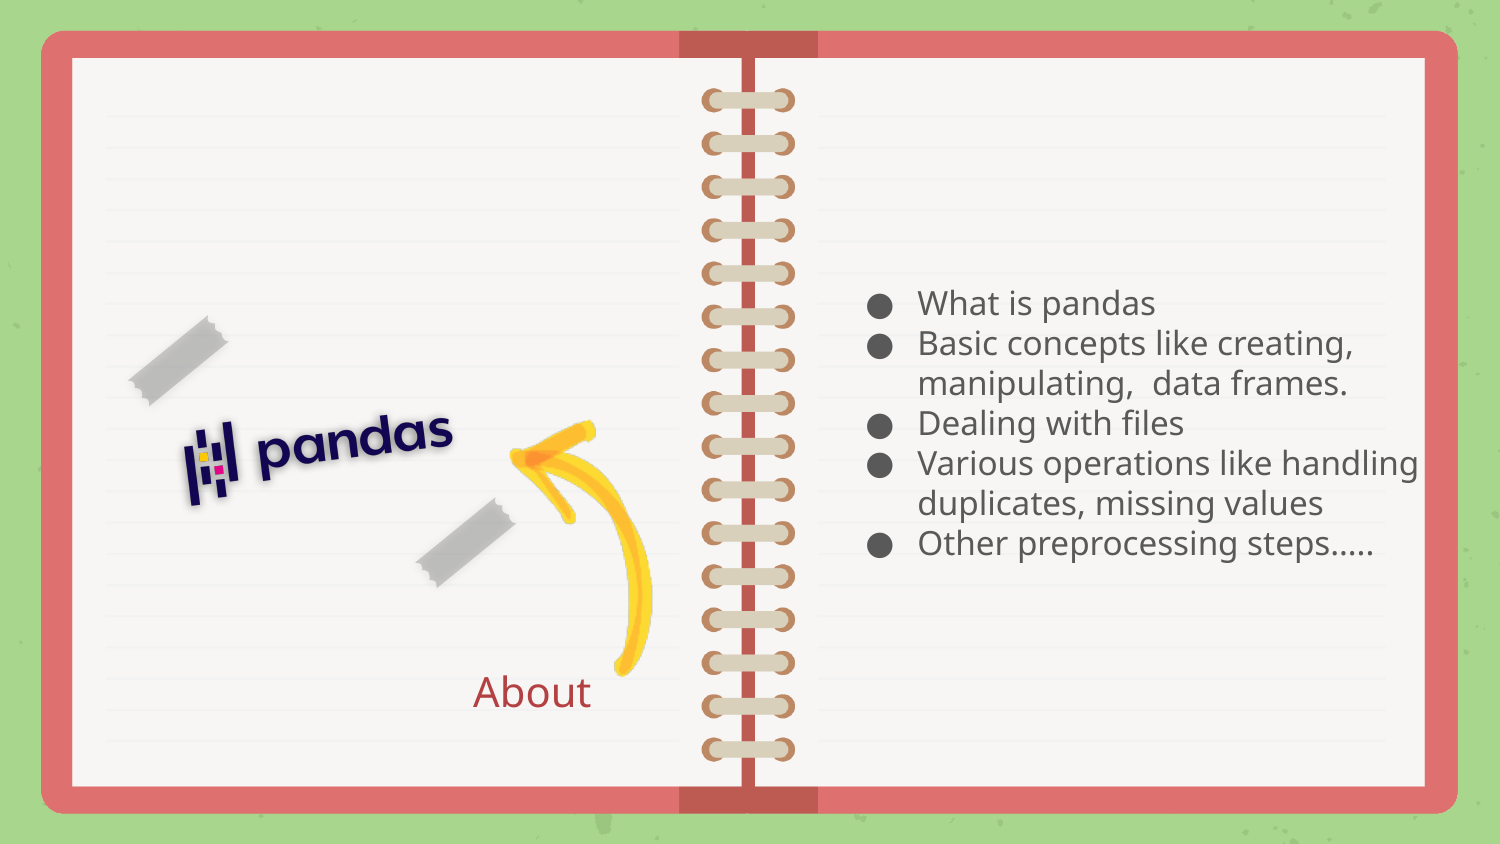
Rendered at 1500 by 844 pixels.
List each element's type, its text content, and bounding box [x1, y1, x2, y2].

subtitle About [458, 651, 841, 766]
text_box [415, 533, 451, 589]
picture [41, 30, 1458, 814]
list What is pandas Basic concepts like creating, manipulating, data frames. Dealing with files Various operations like handling duplicates, missing values Other preprocessing steps….. [827, 88, 1446, 756]
text_box [127, 315, 229, 407]
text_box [0, 0, 1500, 844]
